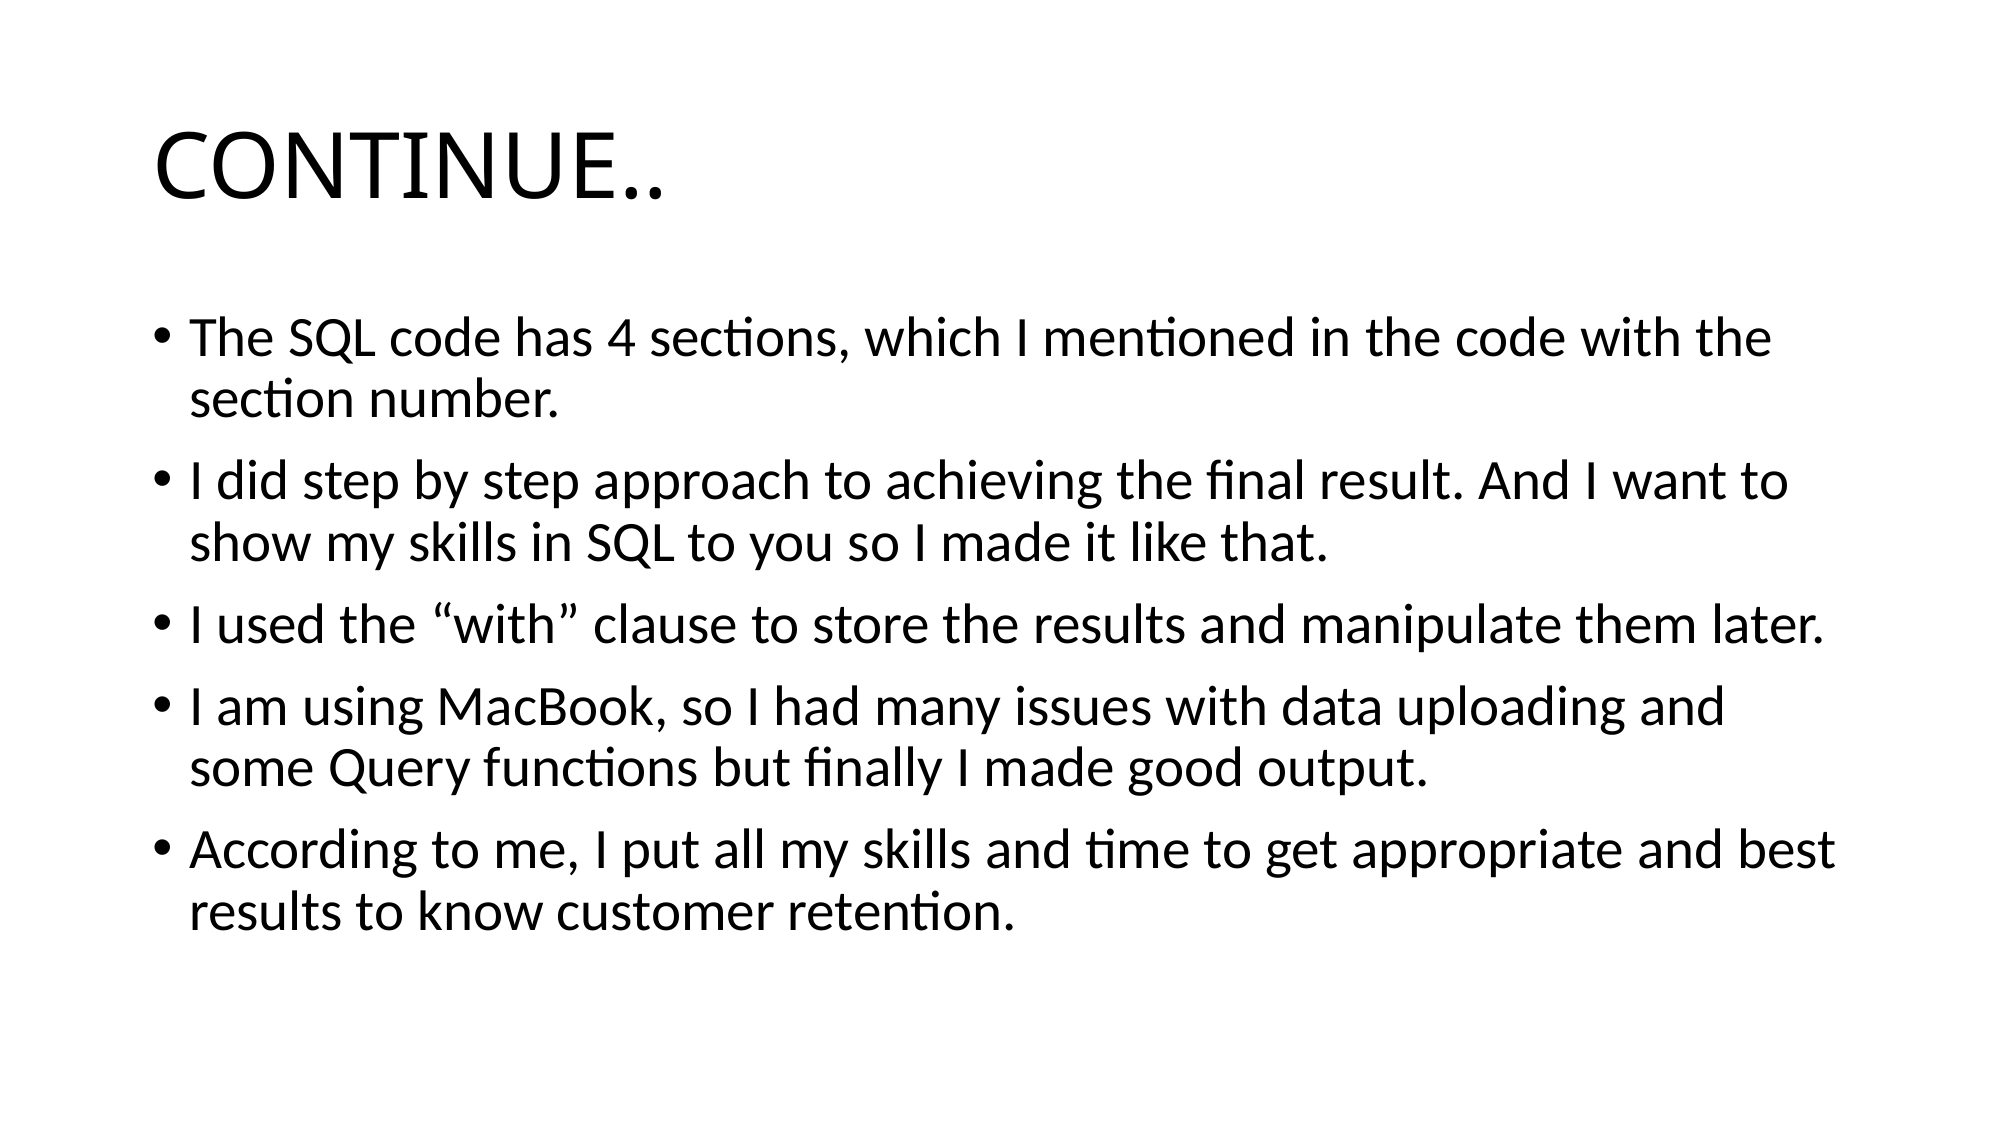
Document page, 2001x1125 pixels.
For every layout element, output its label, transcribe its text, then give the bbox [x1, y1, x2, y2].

list The SQL code has 4 sections, which I mentioned in the code with the section number. I did step by step approach to achieving the final result. And I want to show my skills in SQL to you so I made it like that. I used the “with” clause to store the results and manipulate them later. I am using MacBook, so I had many issues with data uploading and some Query functions but finally I made good output. According to me, I put all my skills and time to get appropriate and best results to know customer retention. [137, 299, 1863, 1014]
title CONTINUE.. [137, 59, 1863, 278]
